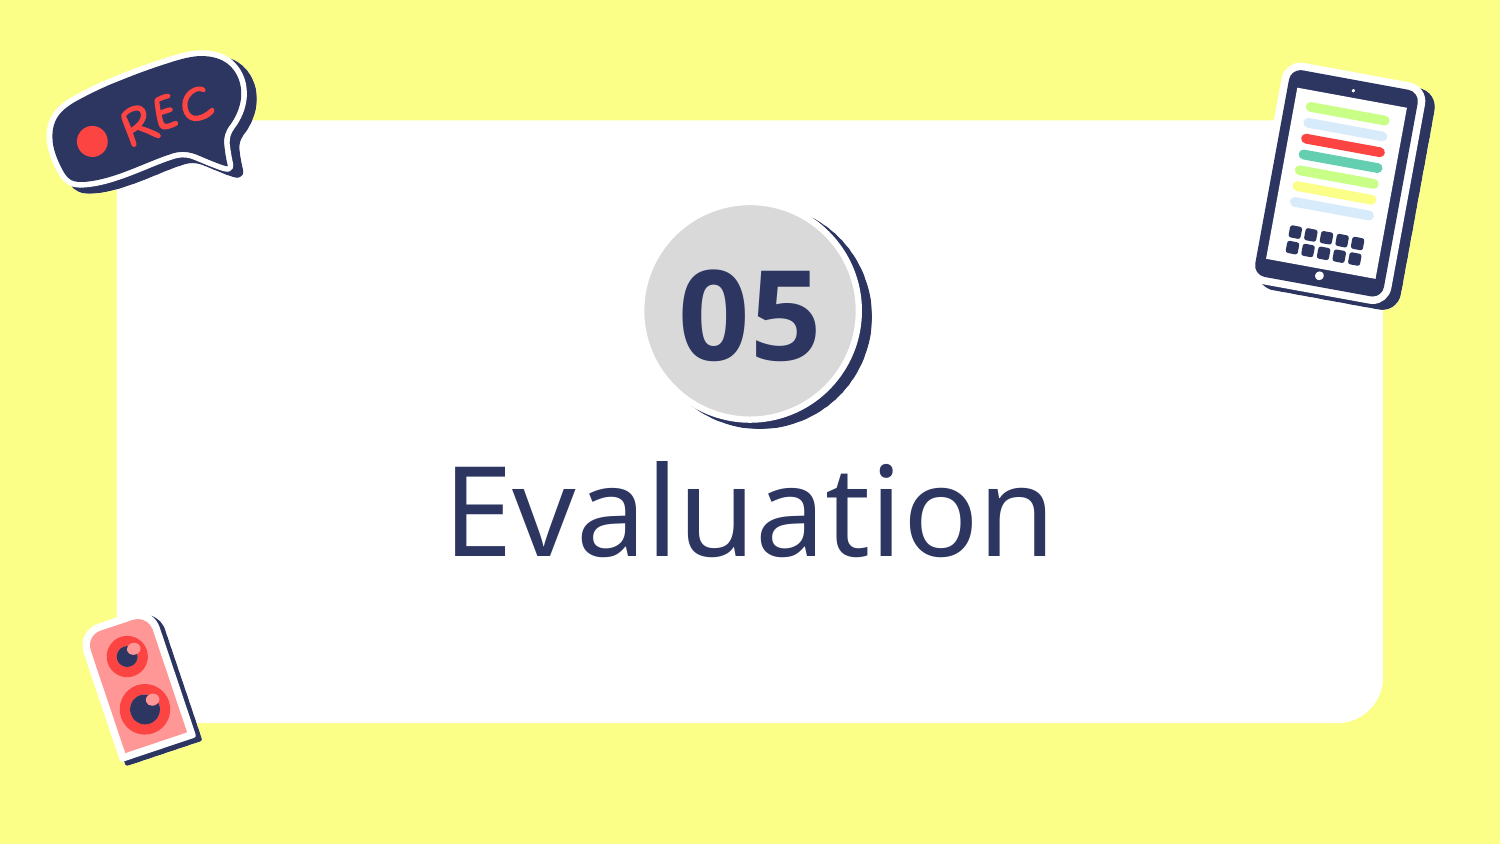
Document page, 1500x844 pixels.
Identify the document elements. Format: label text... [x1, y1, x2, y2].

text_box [30, 26, 279, 237]
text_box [83, 613, 194, 760]
text_box [672, 202, 828, 234]
text_box [673, 388, 827, 420]
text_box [1249, 65, 1424, 302]
title Evaluation [160, 425, 1340, 606]
title 05 [641, 234, 859, 388]
